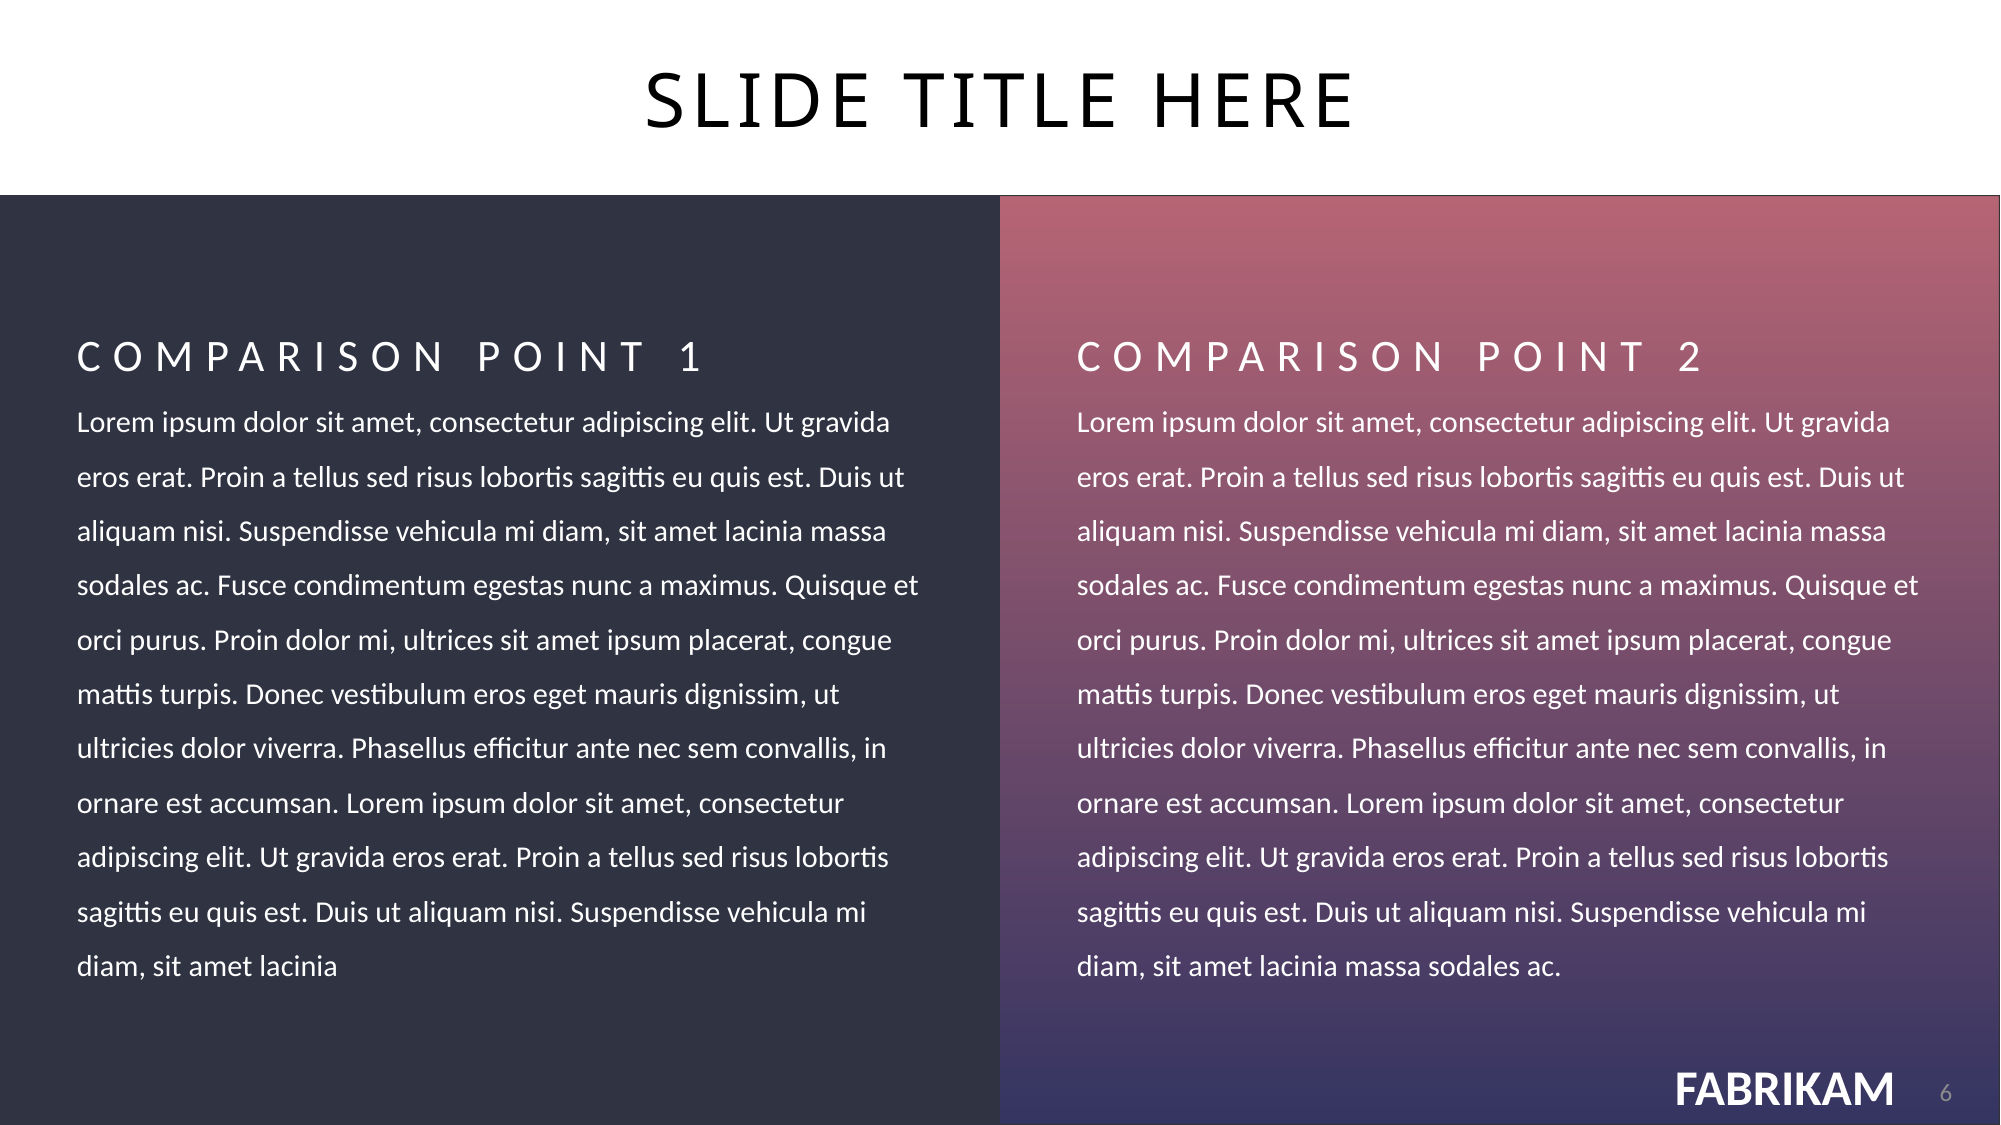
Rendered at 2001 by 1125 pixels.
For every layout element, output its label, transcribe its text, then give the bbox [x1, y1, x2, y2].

list Lorem ipsum dolor sit amet, consectetur adipiscing elit. Ut gravida eros erat. Proin a tellus sed risus lobortis sagittis eu quis est. Duis ut aliquam nisi. Suspendisse vehicula mi diam, sit amet lacinia massa sodales ac. Fusce condimentum egestas nunc a maximus. Quisque et orci purus. Proin dolor mi, ultrices sit amet ipsum placerat, congue mattis turpis. Donec vestibulum eros eget mauris dignissim, ut ultricies dolor viverra. Phasellus efficitur ante nec sem convallis, in ornare est accumsan. Lorem ipsum dolor sit amet, consectetur adipiscing elit. Ut gravida eros erat. Proin a tellus sed risus lobortis sagittis eu quis est. Duis ut aliquam nisi. Suspendisse vehicula mi diam, sit amet lacinia [76, 384, 923, 989]
list COMPARISON POINT 2 [1076, 299, 1928, 381]
list Lorem ipsum dolor sit amet, consectetur adipiscing elit. Ut gravida eros erat. Proin a tellus sed risus lobortis sagittis eu quis est. Duis ut aliquam nisi. Suspendisse vehicula mi diam, sit amet lacinia massa sodales ac. Fusce condimentum egestas nunc a maximus. Quisque et orci purus. Proin dolor mi, ultrices sit amet ipsum placerat, congue mattis turpis. Donec vestibulum eros eget mauris dignissim, ut ultricies dolor viverra. Phasellus efficitur ante nec sem convallis, in ornare est accumsan. Lorem ipsum dolor sit amet, consectetur adipiscing elit. Ut gravida eros erat. Proin a tellus sed risus lobortis sagittis eu quis est. Duis ut aliquam nisi. Suspendisse vehicula mi diam, sit amet lacinia massa sodales ac. [1076, 384, 1928, 989]
slide_number 6 [1894, 1061, 1968, 1121]
list COMPARISON POINT 1 [76, 299, 923, 381]
title SLIDE TITLE HERE [97, 0, 1903, 196]
